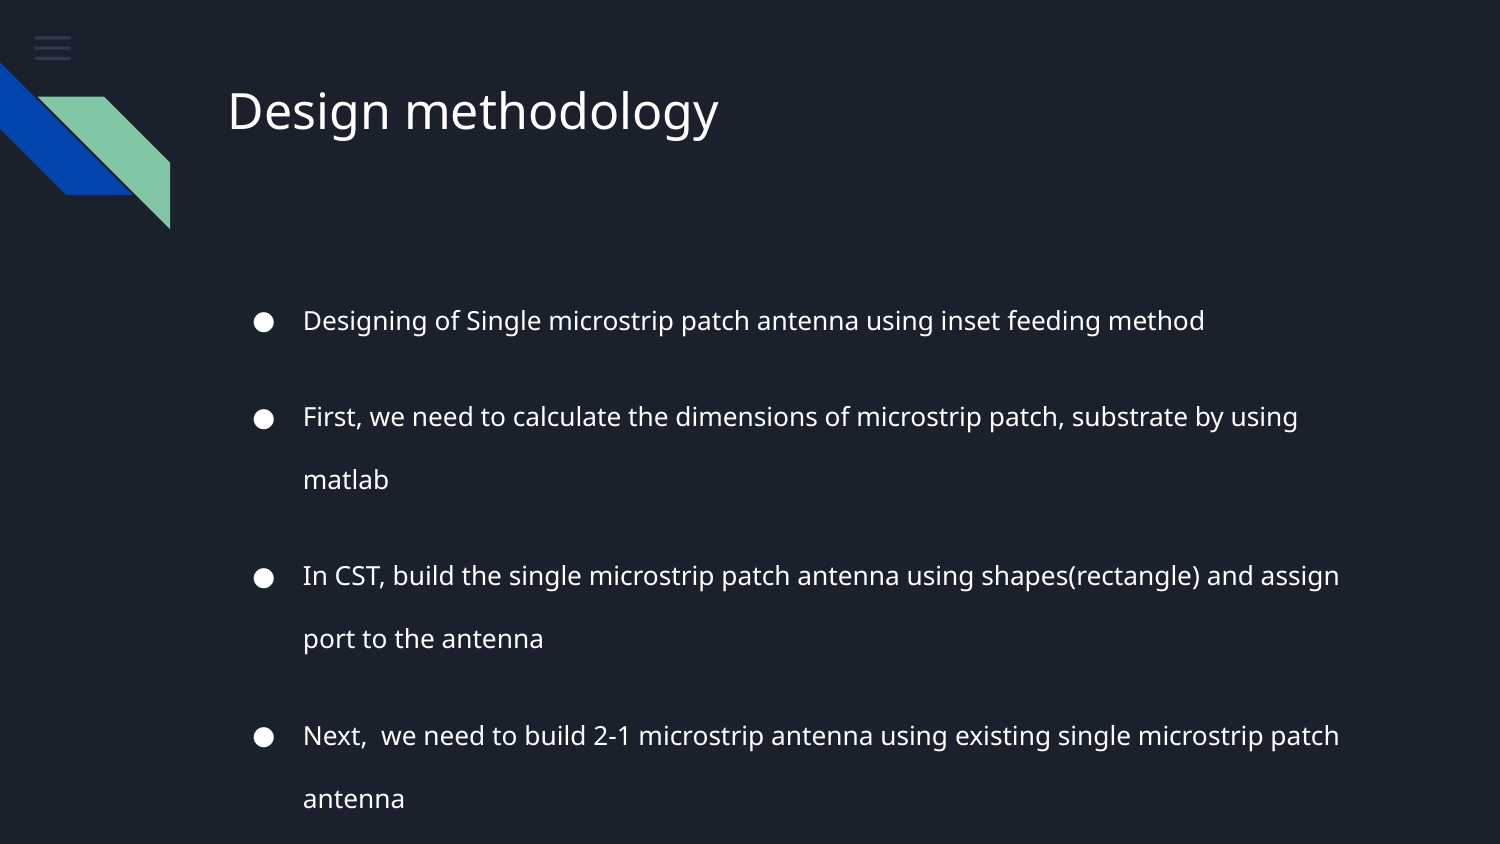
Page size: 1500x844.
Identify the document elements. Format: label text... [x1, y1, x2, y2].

list Designing of Single microstrip patch antenna using inset feeding method First, we need to calculate the dimensions of microstrip patch, substrate by using matlab In CST, build the single microstrip patch antenna using shapes(rectangle) and assign port to the antenna Next, we need to build 2-1 microstrip antenna using existing single microstrip patch antenna [212, 257, 1368, 829]
title Design methodology [212, 64, 1368, 215]
